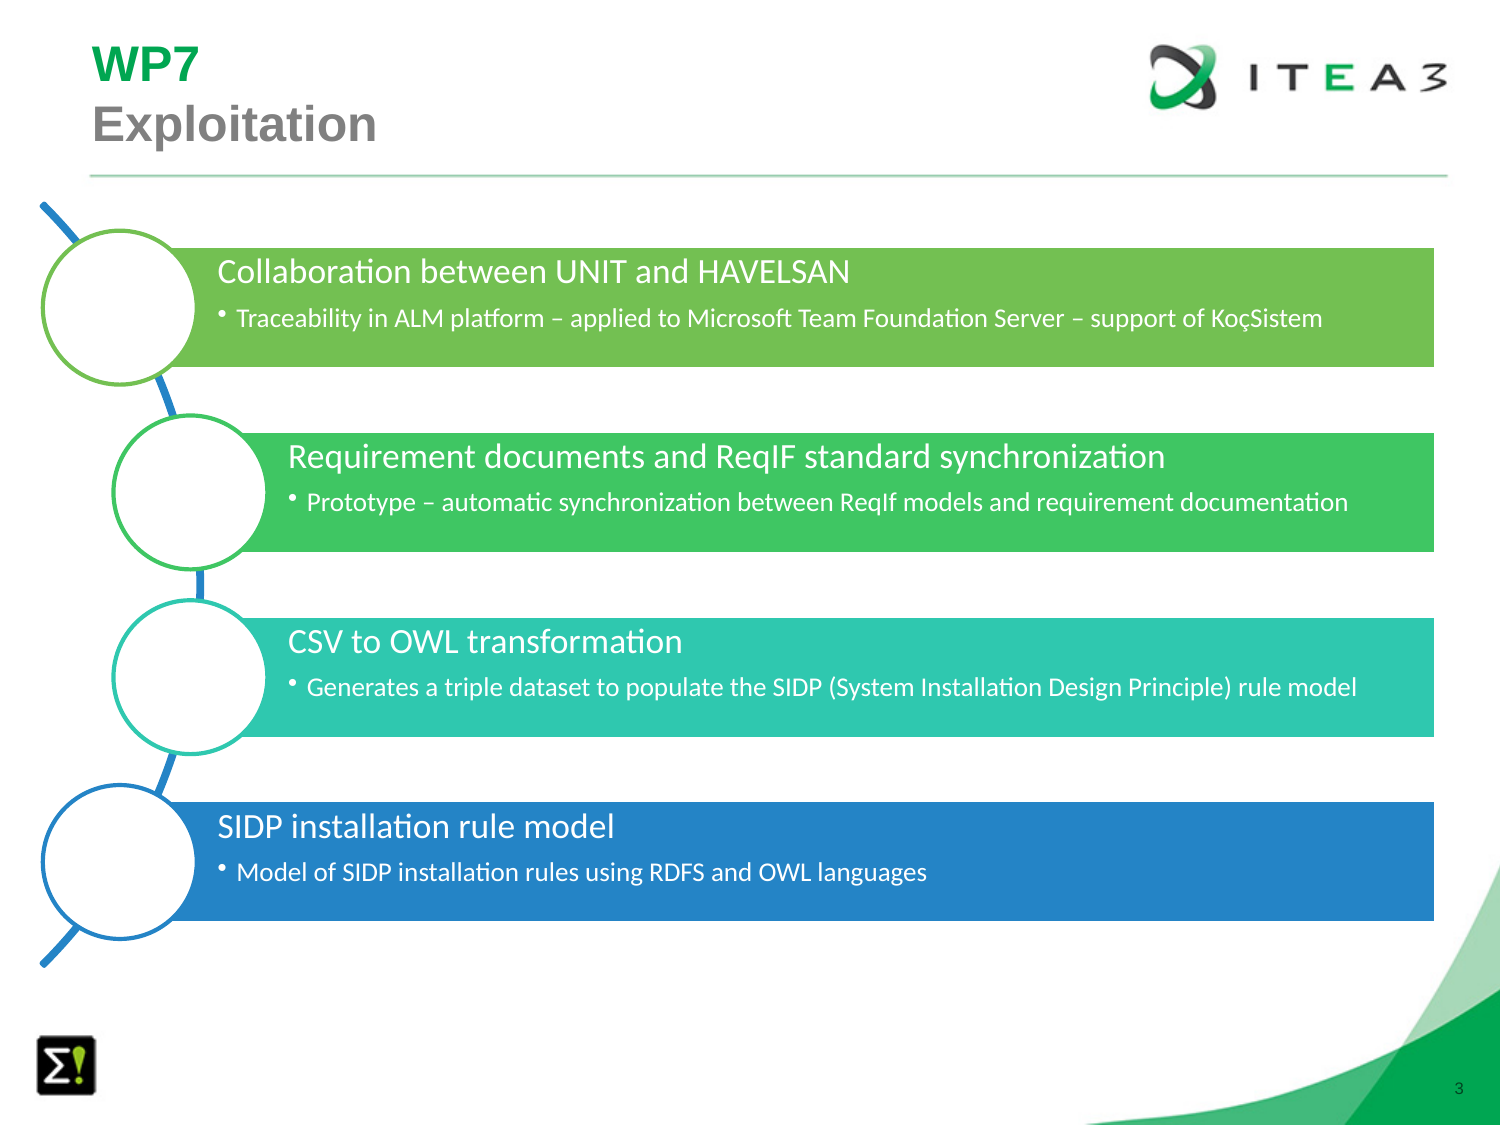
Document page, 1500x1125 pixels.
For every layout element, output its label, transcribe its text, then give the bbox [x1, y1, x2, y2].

title WP7 Exploitation [76, 23, 1099, 160]
picture [0, 0, 1500, 1125]
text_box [29, 184, 1448, 986]
